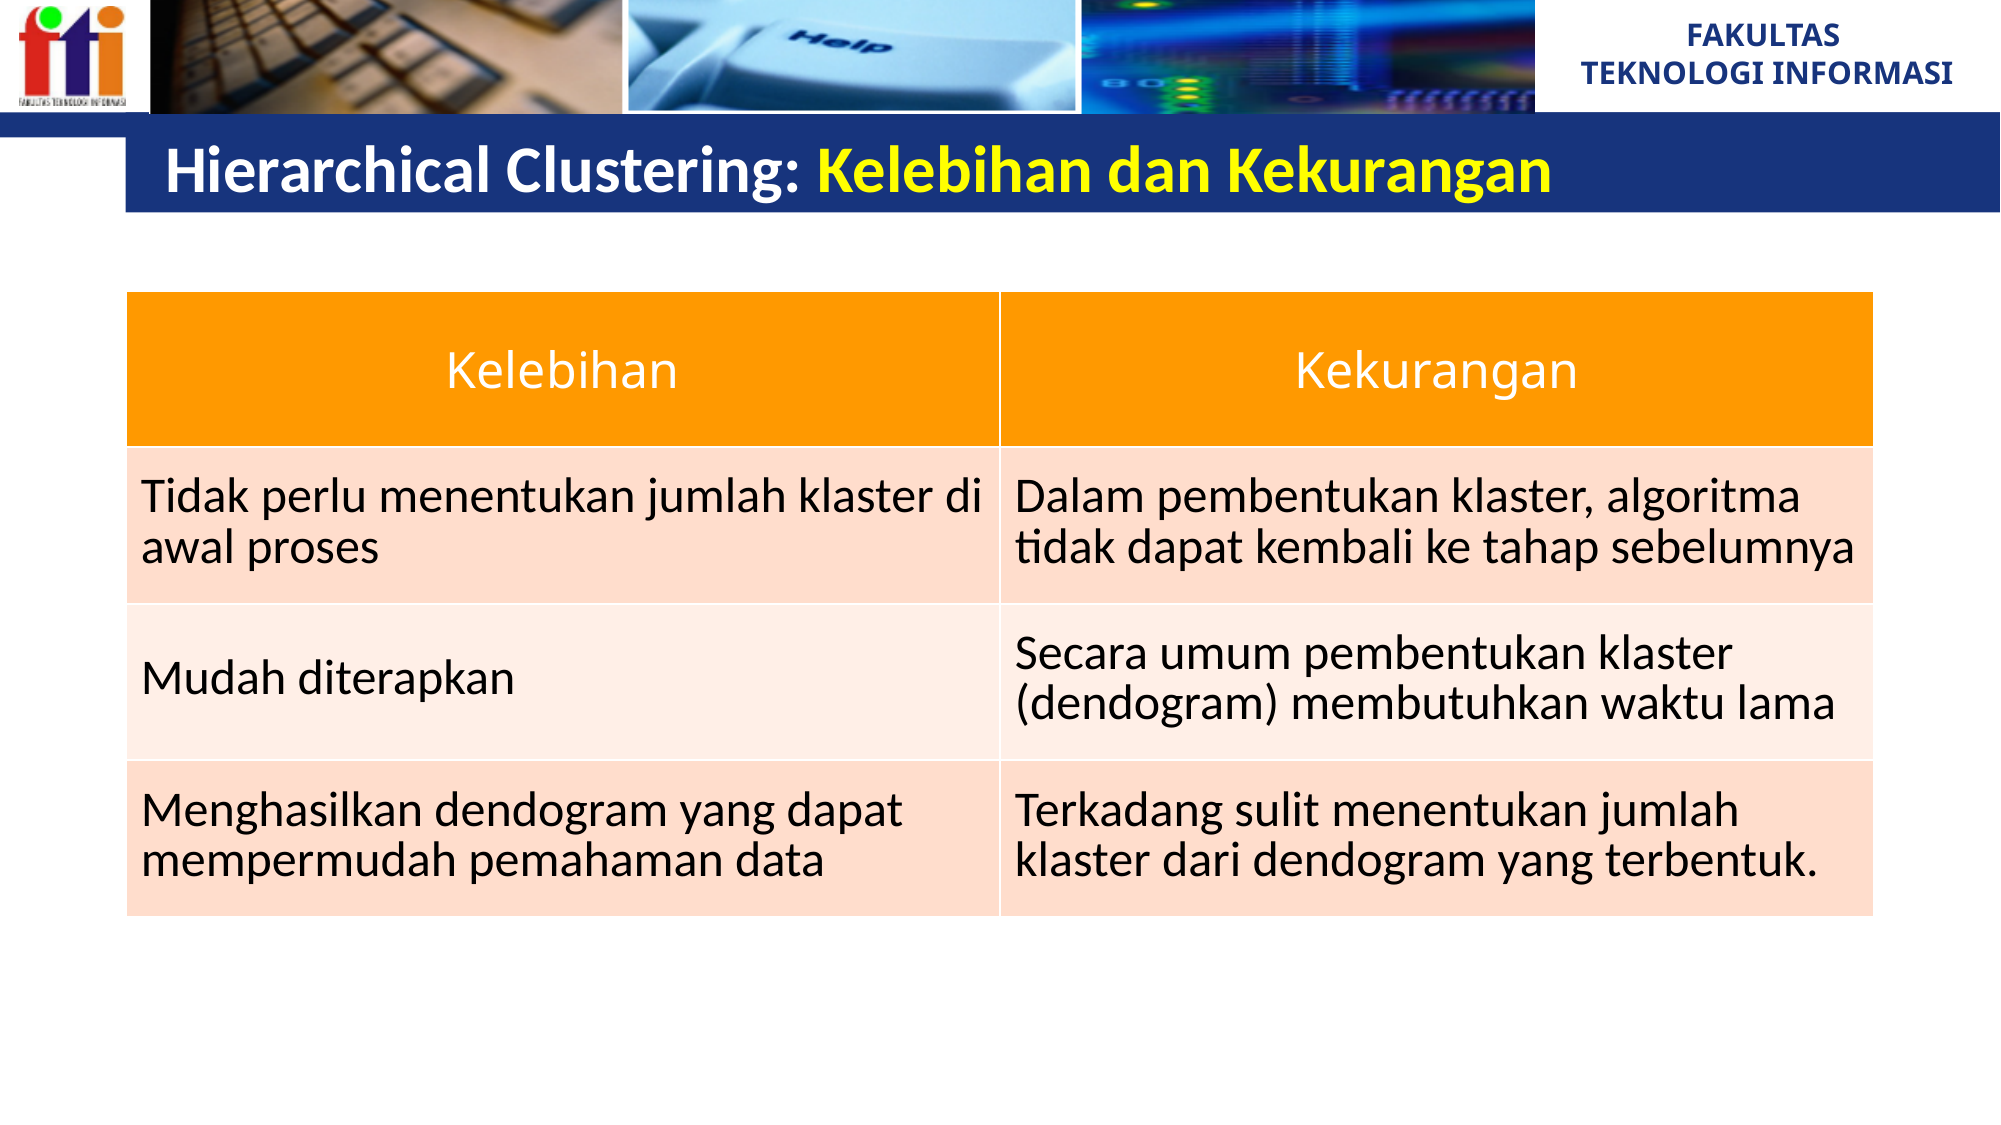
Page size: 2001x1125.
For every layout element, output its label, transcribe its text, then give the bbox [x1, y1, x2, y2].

table_header Kekurangan [1001, 292, 1873, 446]
table_cell Tidak perlu menentukan jumlah klaster di awal proses [127, 448, 999, 603]
table_cell Dalam pembentukan klaster, algoritma tidak dapat kembali ke tahap sebelumnya [1001, 448, 1873, 603]
table_cell Mudah diterapkan [127, 605, 999, 759]
table_cell Secara umum pembentukan klaster (dendogram) membutuhkan waktu lama [1001, 605, 1873, 759]
table_header Kelebihan [127, 292, 999, 446]
title Hierarchical Clustering: Kelebihan dan Kekurangan [149, 119, 1934, 213]
picture [19, 6, 126, 106]
table_cell Menghasilkan dendogram yang dapat mempermudah pemahaman data [127, 761, 999, 916]
picture [149, 0, 1535, 114]
table_cell Terkadang sulit menentukan jumlah klaster dari dendogram yang terbentuk. [1001, 761, 1873, 916]
